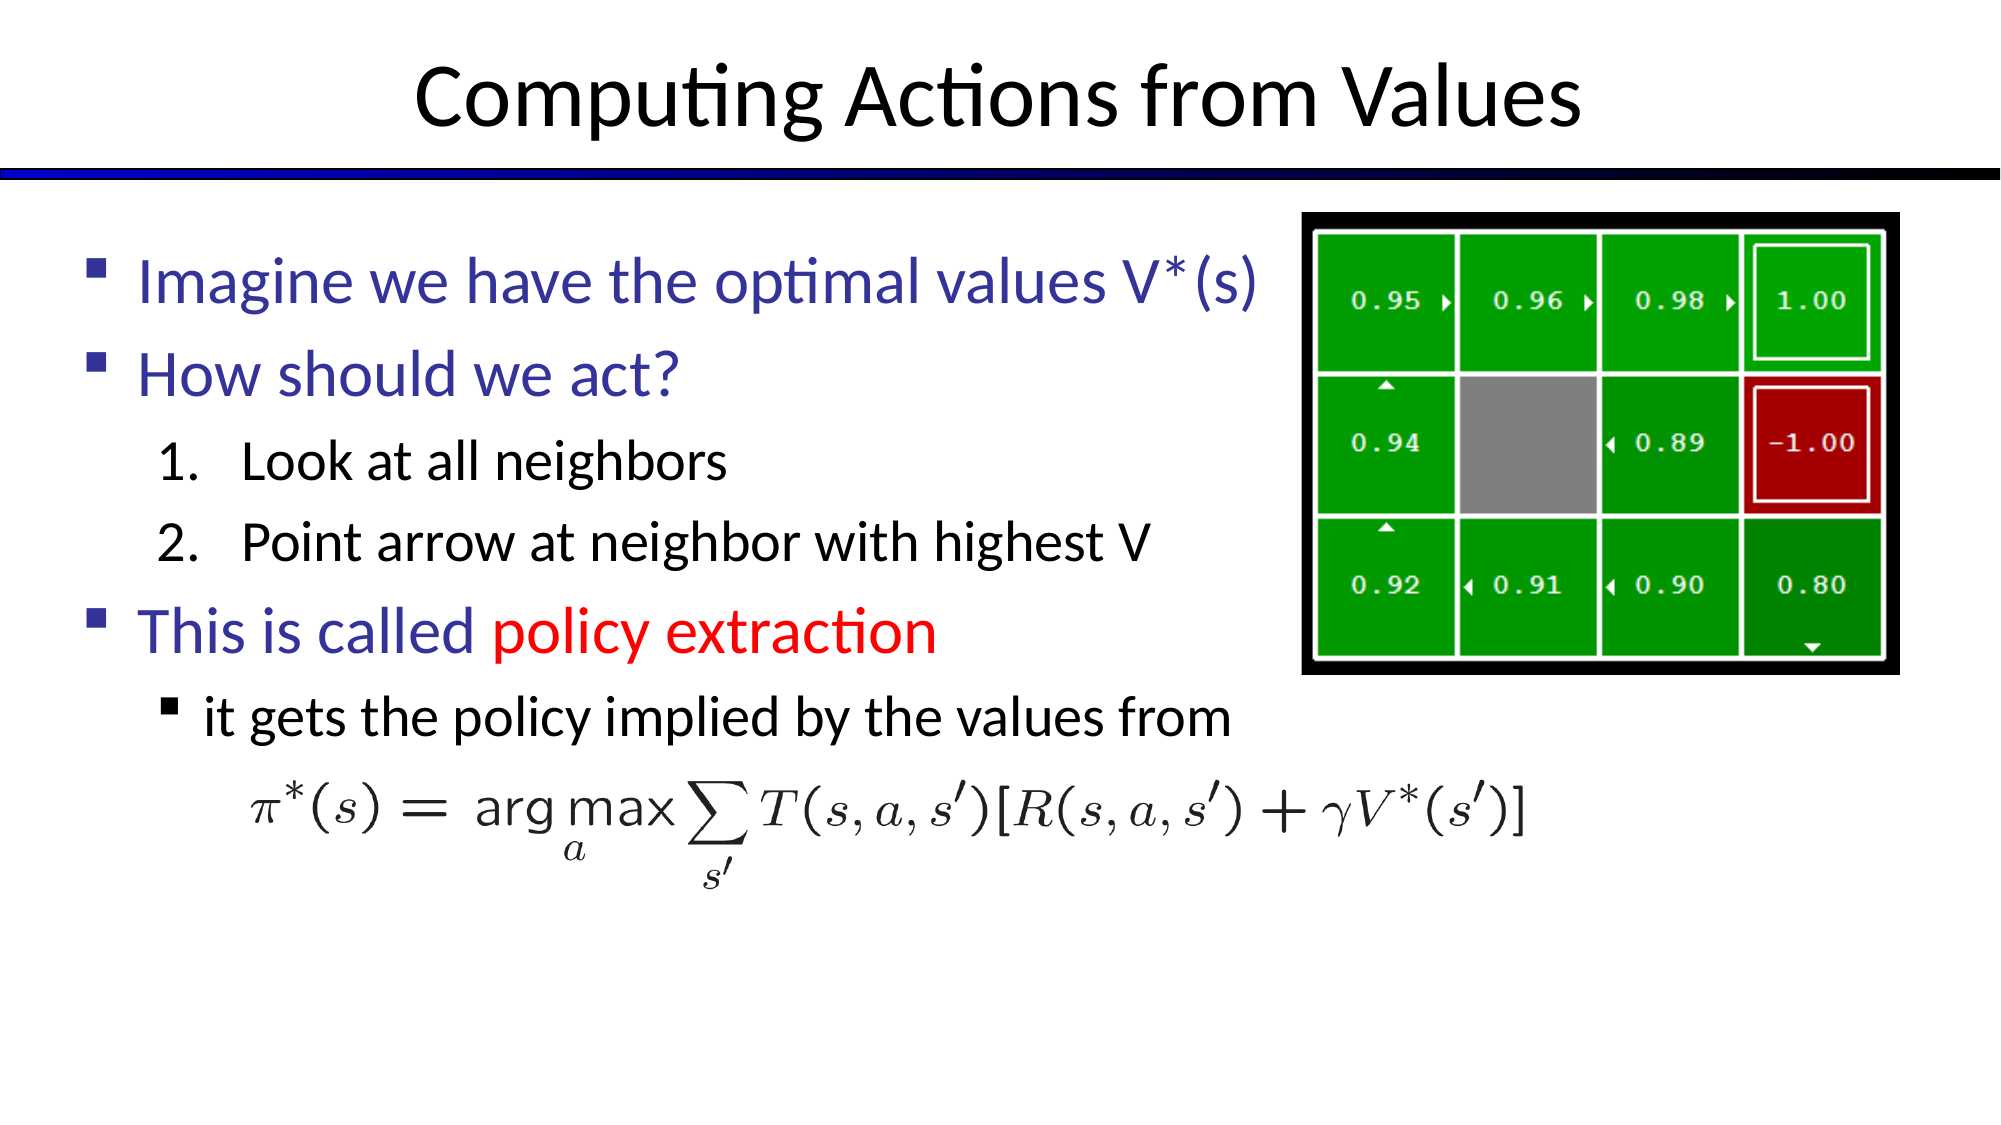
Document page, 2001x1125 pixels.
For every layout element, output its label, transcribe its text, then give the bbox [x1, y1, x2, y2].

picture [249, 778, 447, 834]
picture [1301, 212, 1901, 676]
list Imagine we have the optimal values V*(s) How should we act? Look at all neighbors Point arrow at neighbor with highest V This is called policy extraction it gets the policy implied by the values from [66, 228, 1934, 1006]
title Computing Actions from Values [0, 0, 2000, 184]
picture [475, 776, 1525, 890]
